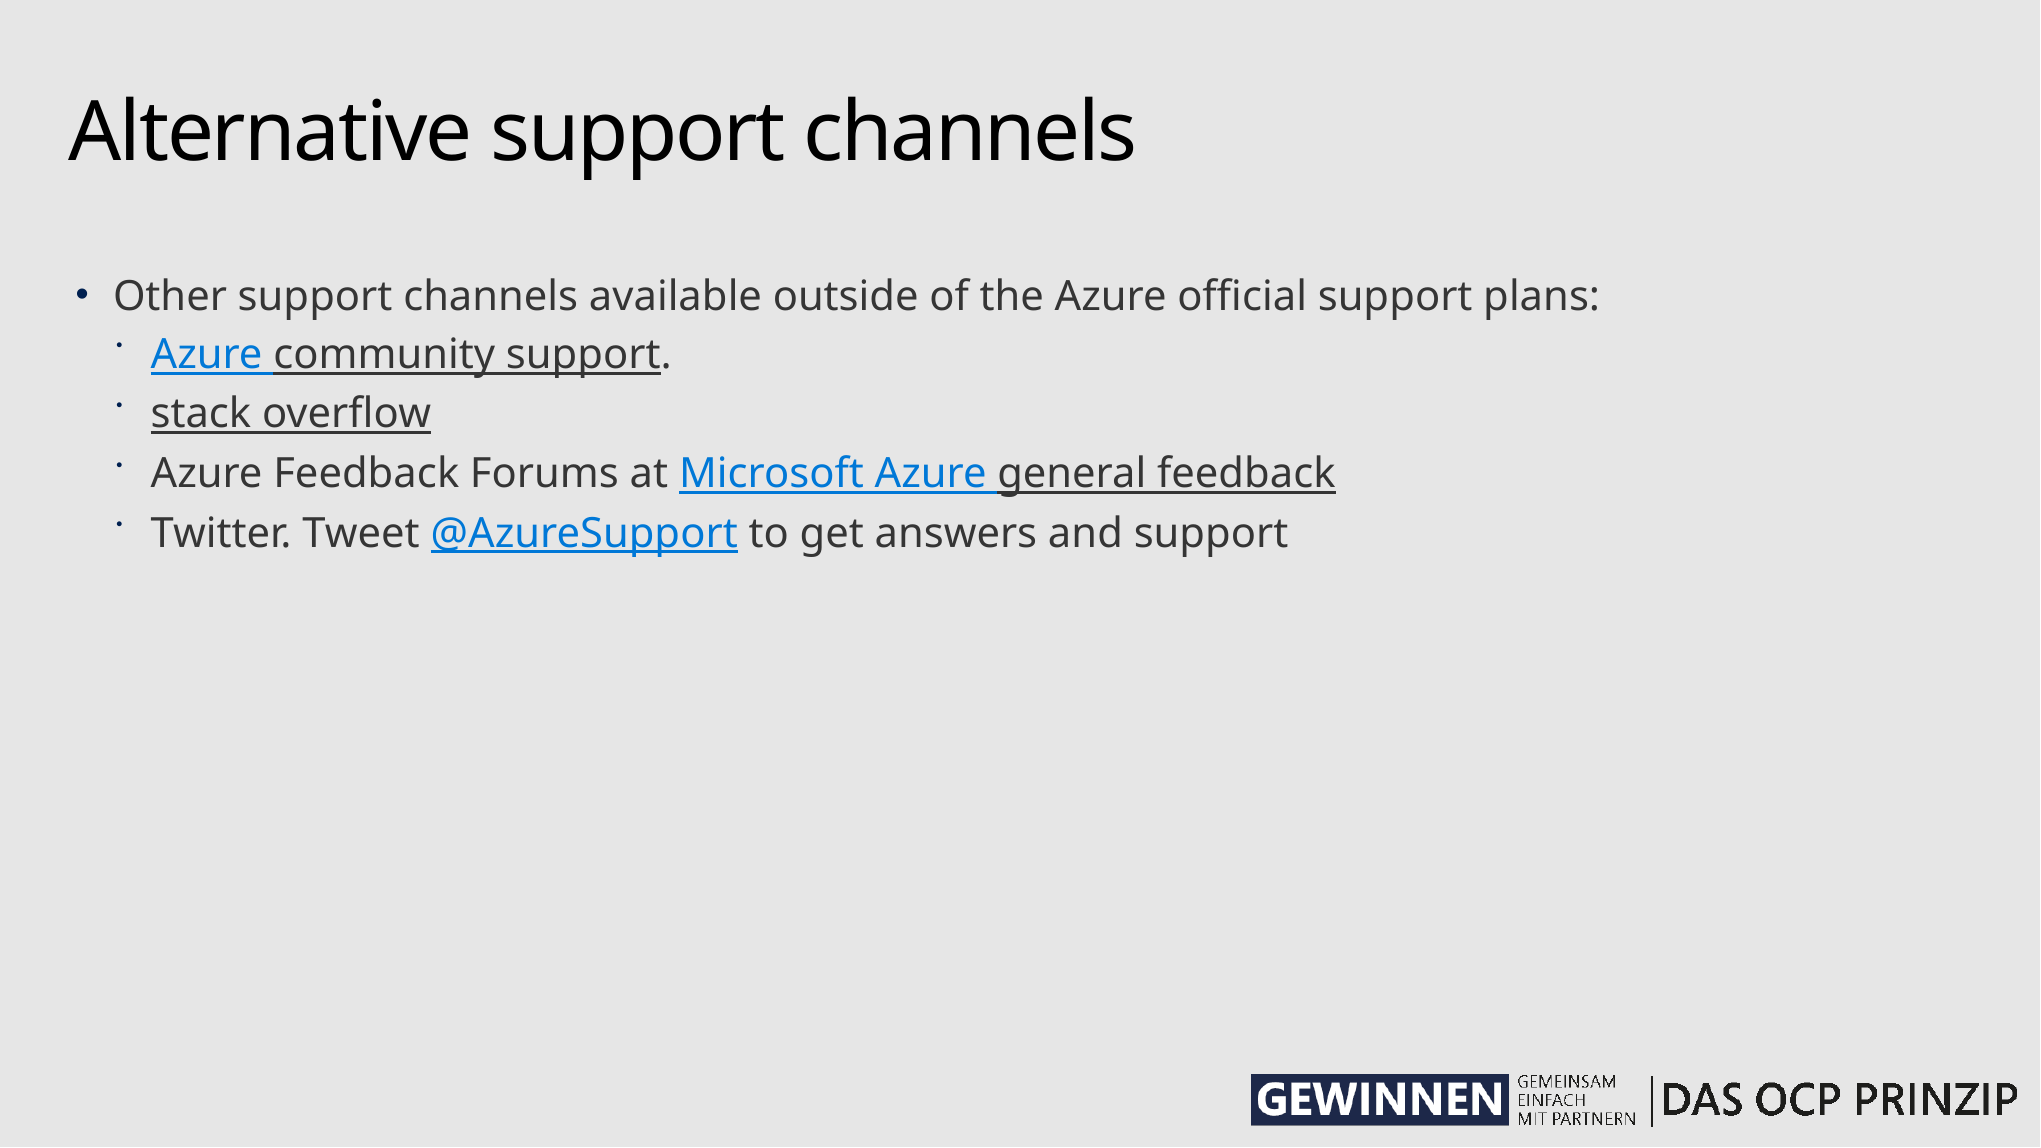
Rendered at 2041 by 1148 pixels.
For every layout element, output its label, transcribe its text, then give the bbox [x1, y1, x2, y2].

picture [1238, 1066, 2041, 1134]
text_box Other support channels available outside of the Azure official support plans: Azure community support. stack overflow Azure Feedback Forums at Microsoft Azure general feedback Twitter. Tweet @AzureSupport to get answers and support [60, 236, 1839, 842]
title Alternative support channels [45, 73, 1996, 225]
